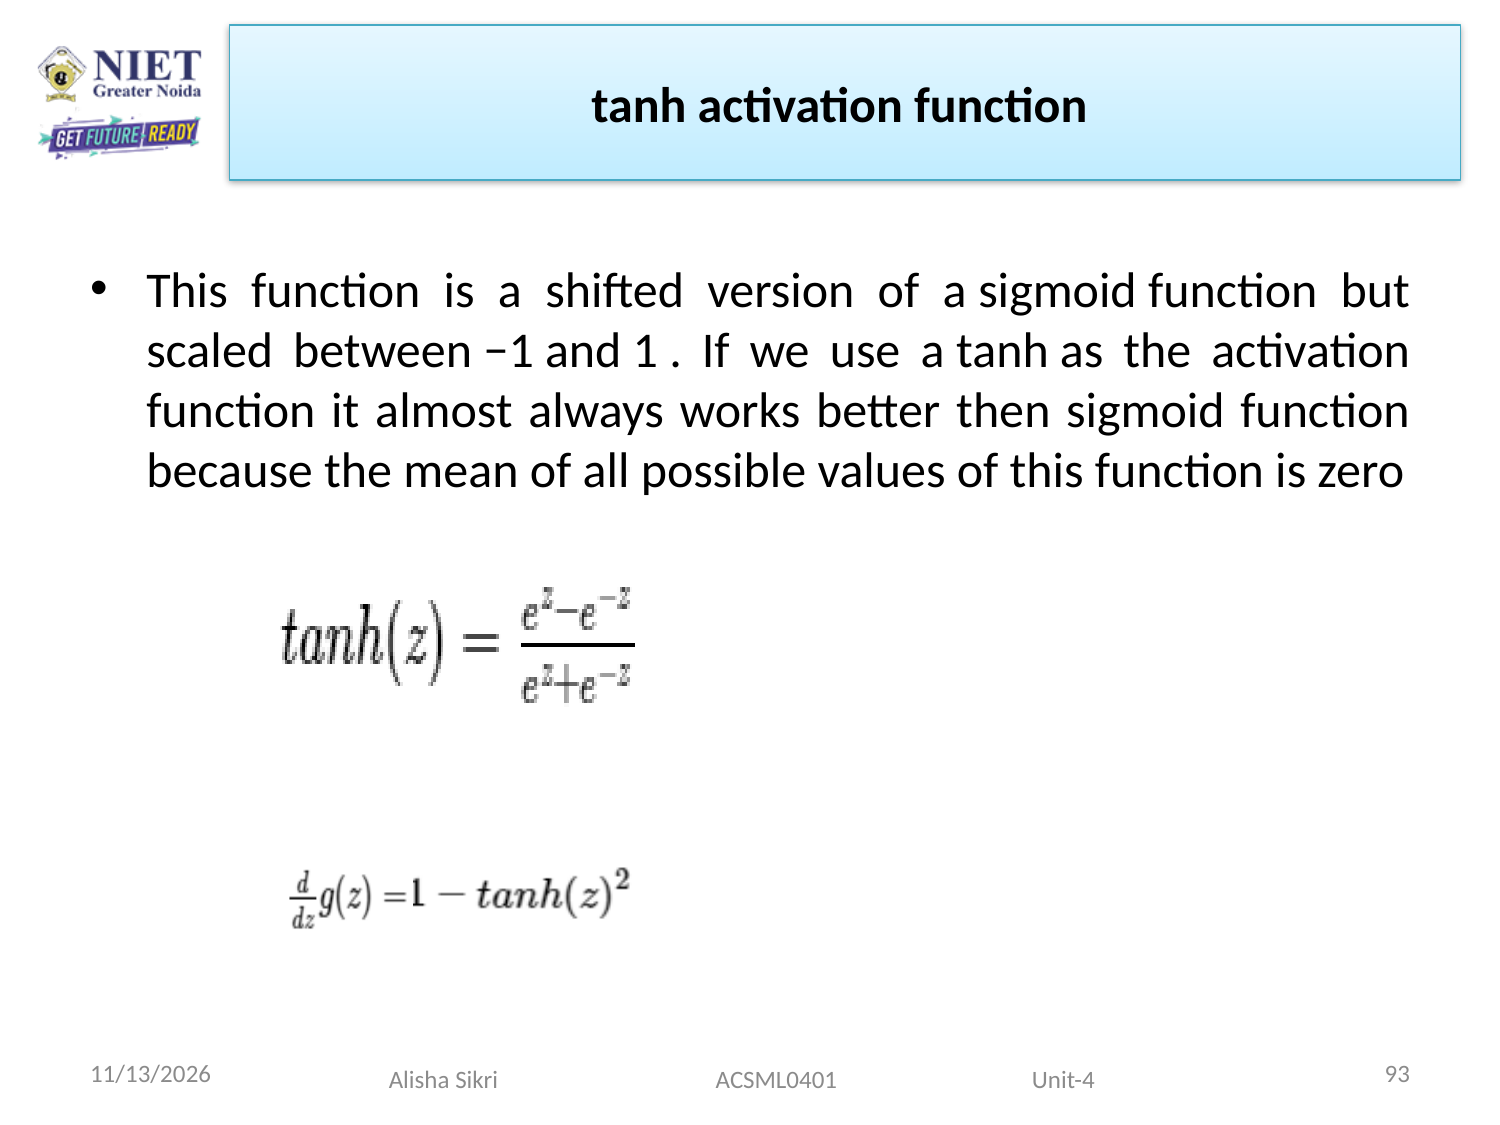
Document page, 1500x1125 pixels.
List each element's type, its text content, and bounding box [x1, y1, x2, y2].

slide_number 93 [1074, 1042, 1425, 1103]
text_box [0, 24, 1461, 181]
list This function is a shifted version of a sigmoid function but scaled between −1 and 1 . If we use a tanh as the activation function it almost always works better then sigmoid function because the mean of all possible values of this function is zero [75, 249, 1425, 1005]
picture [285, 862, 655, 938]
picture [274, 562, 663, 726]
footer Alisha Sikri ACSML0401 Unit-4 [330, 1048, 1156, 1109]
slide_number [75, 1042, 425, 1103]
